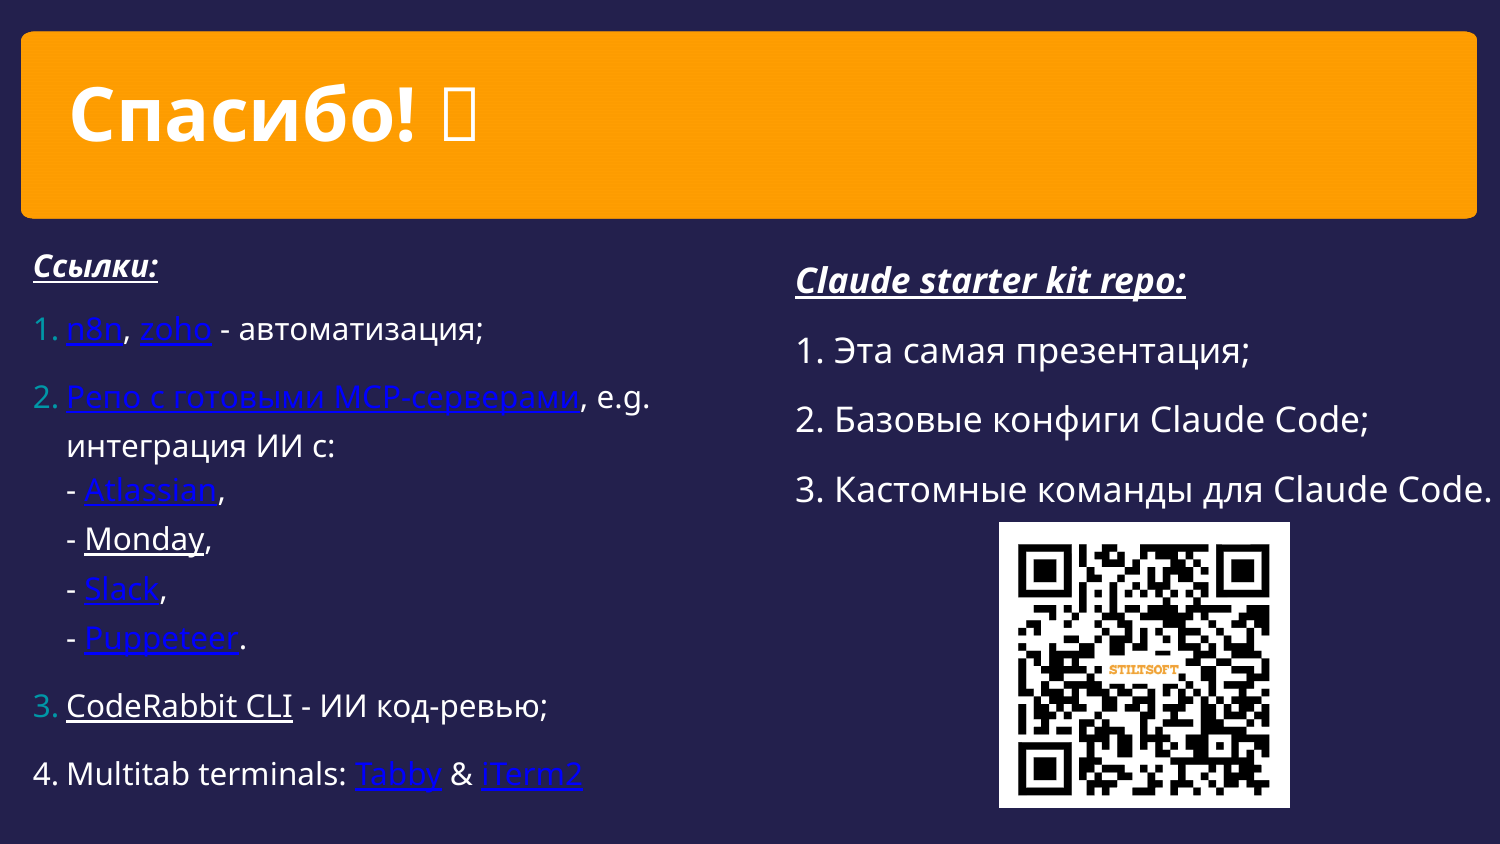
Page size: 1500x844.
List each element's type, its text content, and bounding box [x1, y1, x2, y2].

list Claude starter kit repo: 1. Эта самая презентация; 2. Базовые конфиги Claude Code; 3. Кастомные команды для Claude Code. [779, 236, 1500, 715]
picture [999, 522, 1290, 808]
text_box Ссылки: n8n, zoho - автоматизация; Репо с готовыми MCP-серверами, e.g. интеграция ИИ с: - Atlassian, - Monday, - Slack, - Puppeteer. CodeRabbit CLI - ИИ код-ревью; Multitab terminals: Tabby & iTerm2 [17, 225, 686, 813]
picture [20, 30, 1477, 220]
